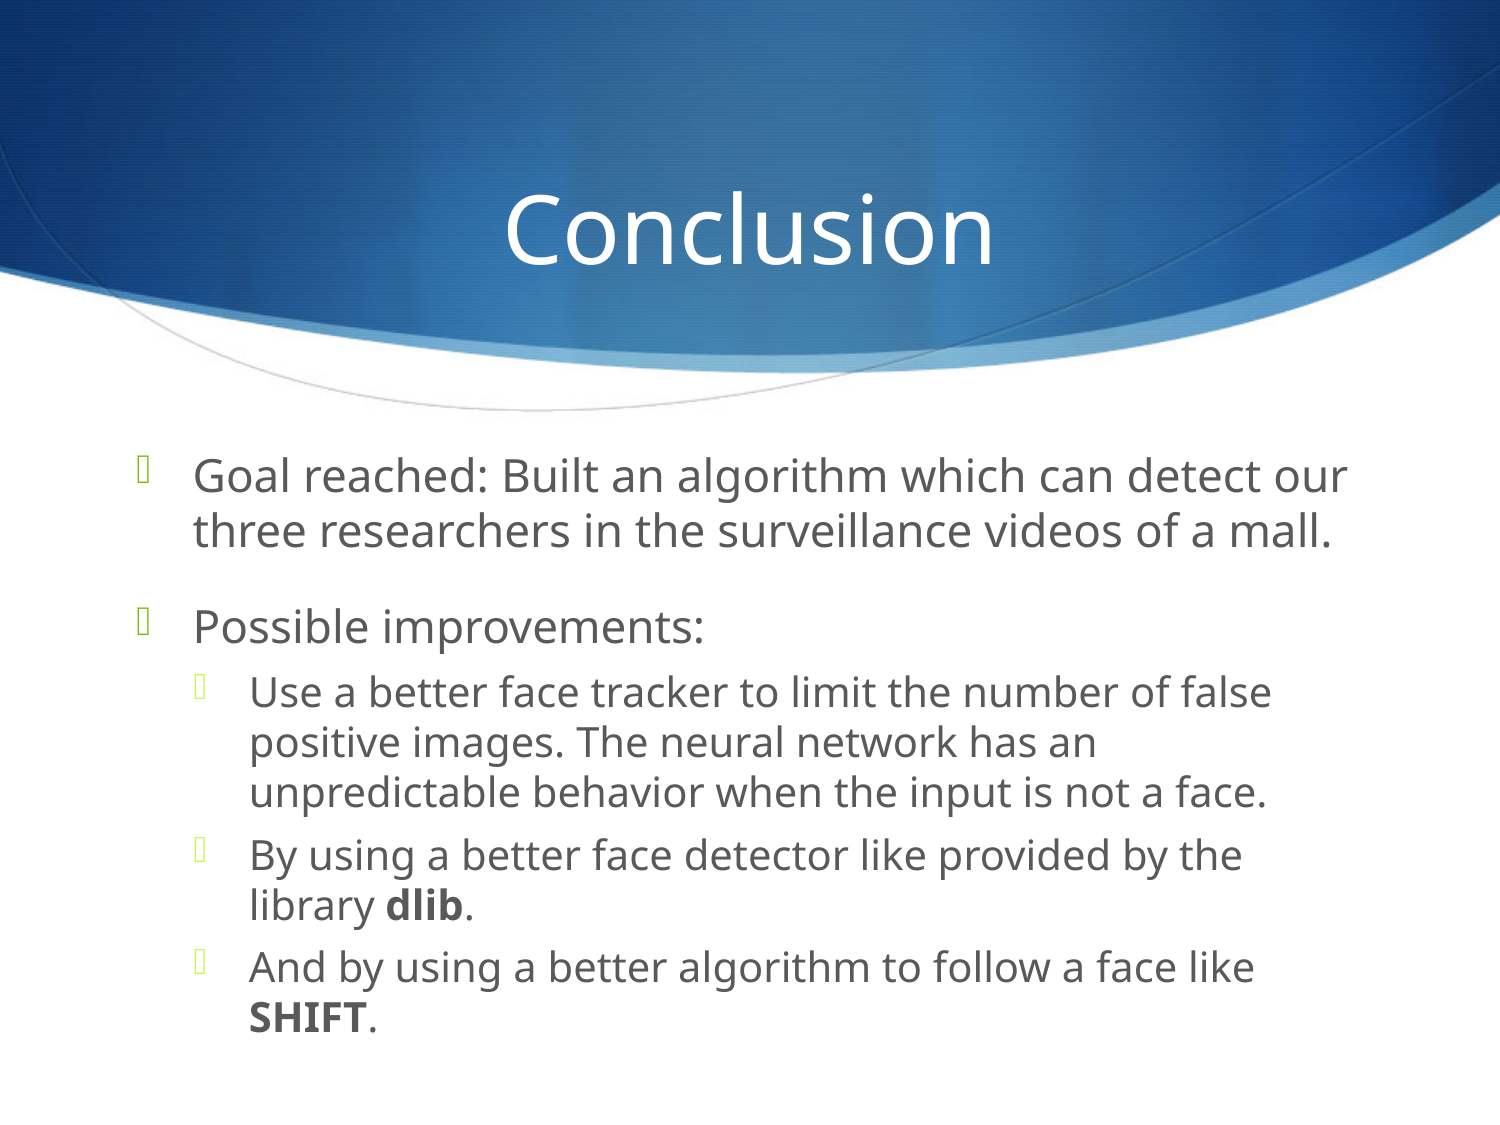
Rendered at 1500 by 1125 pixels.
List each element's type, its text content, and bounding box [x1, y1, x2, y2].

title Conclusion [75, 56, 1425, 397]
list Goal reached: Built an algorithm which can detect our three researchers in the surveillance videos of a mall. Possible improvements: Use a better face tracker to limit the number of false positive images. The neural network has an unpredictable behavior when the input is not a face. By using a better face detector like provided by the library dlib. And by using a better algorithm to follow a face like SHIFT. [121, 439, 1379, 1053]
picture [0, 0, 1500, 1125]
